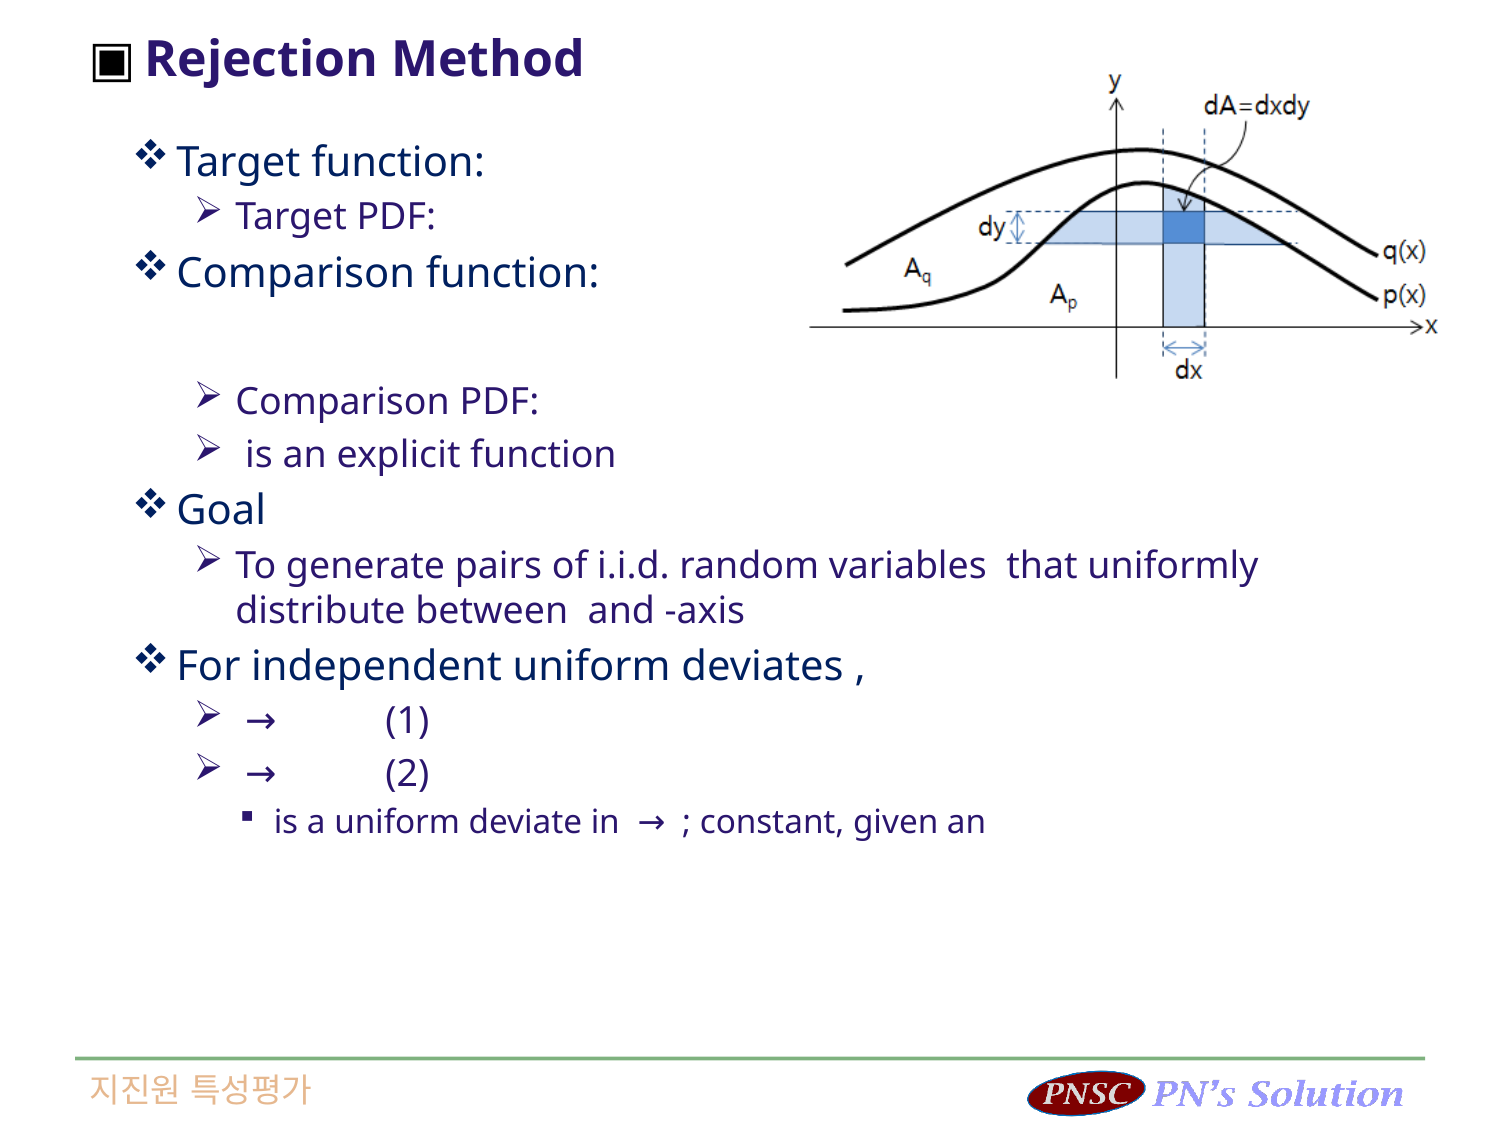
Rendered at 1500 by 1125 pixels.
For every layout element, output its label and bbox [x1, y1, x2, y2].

picture [808, 54, 1486, 402]
picture [1022, 1062, 1425, 1125]
